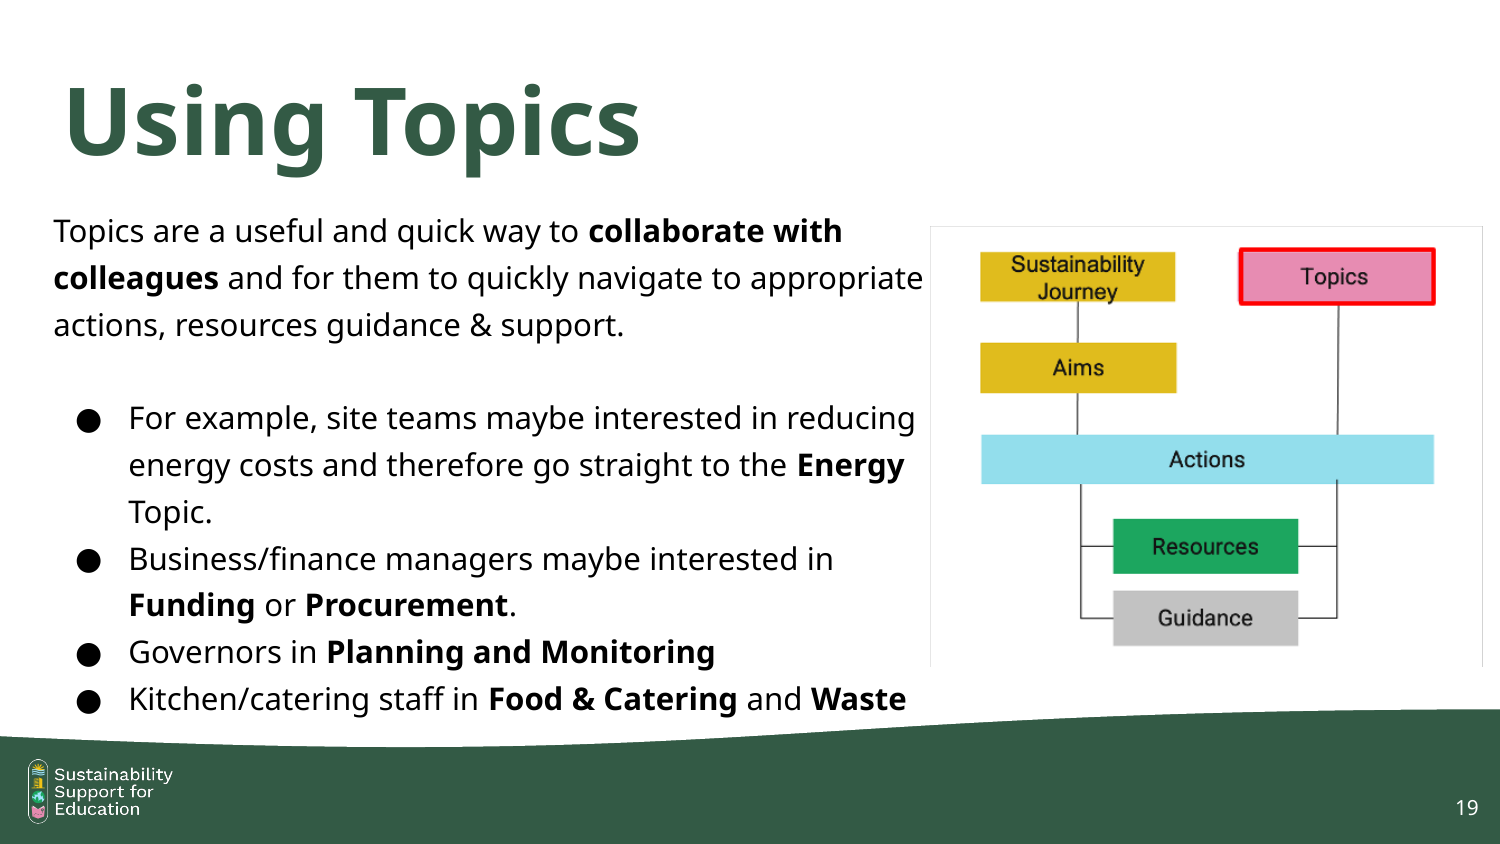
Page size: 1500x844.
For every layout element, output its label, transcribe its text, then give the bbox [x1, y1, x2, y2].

picture [28, 759, 182, 824]
title Using Topics [62, 46, 1420, 188]
picture [928, 225, 1484, 667]
text_box Topics are a useful and quick way to collaborate with colleagues and for them to quickly navigate to appropriate actions, resources guidance & support. For example, site teams maybe interested in reducing energy costs and therefore go straight to the Energy Topic. Business/finance managers maybe interested in Funding or Procurement. Governors in Planning and Monitoring Kitchen/catering staff in Food & Catering and Waste [38, 187, 967, 779]
